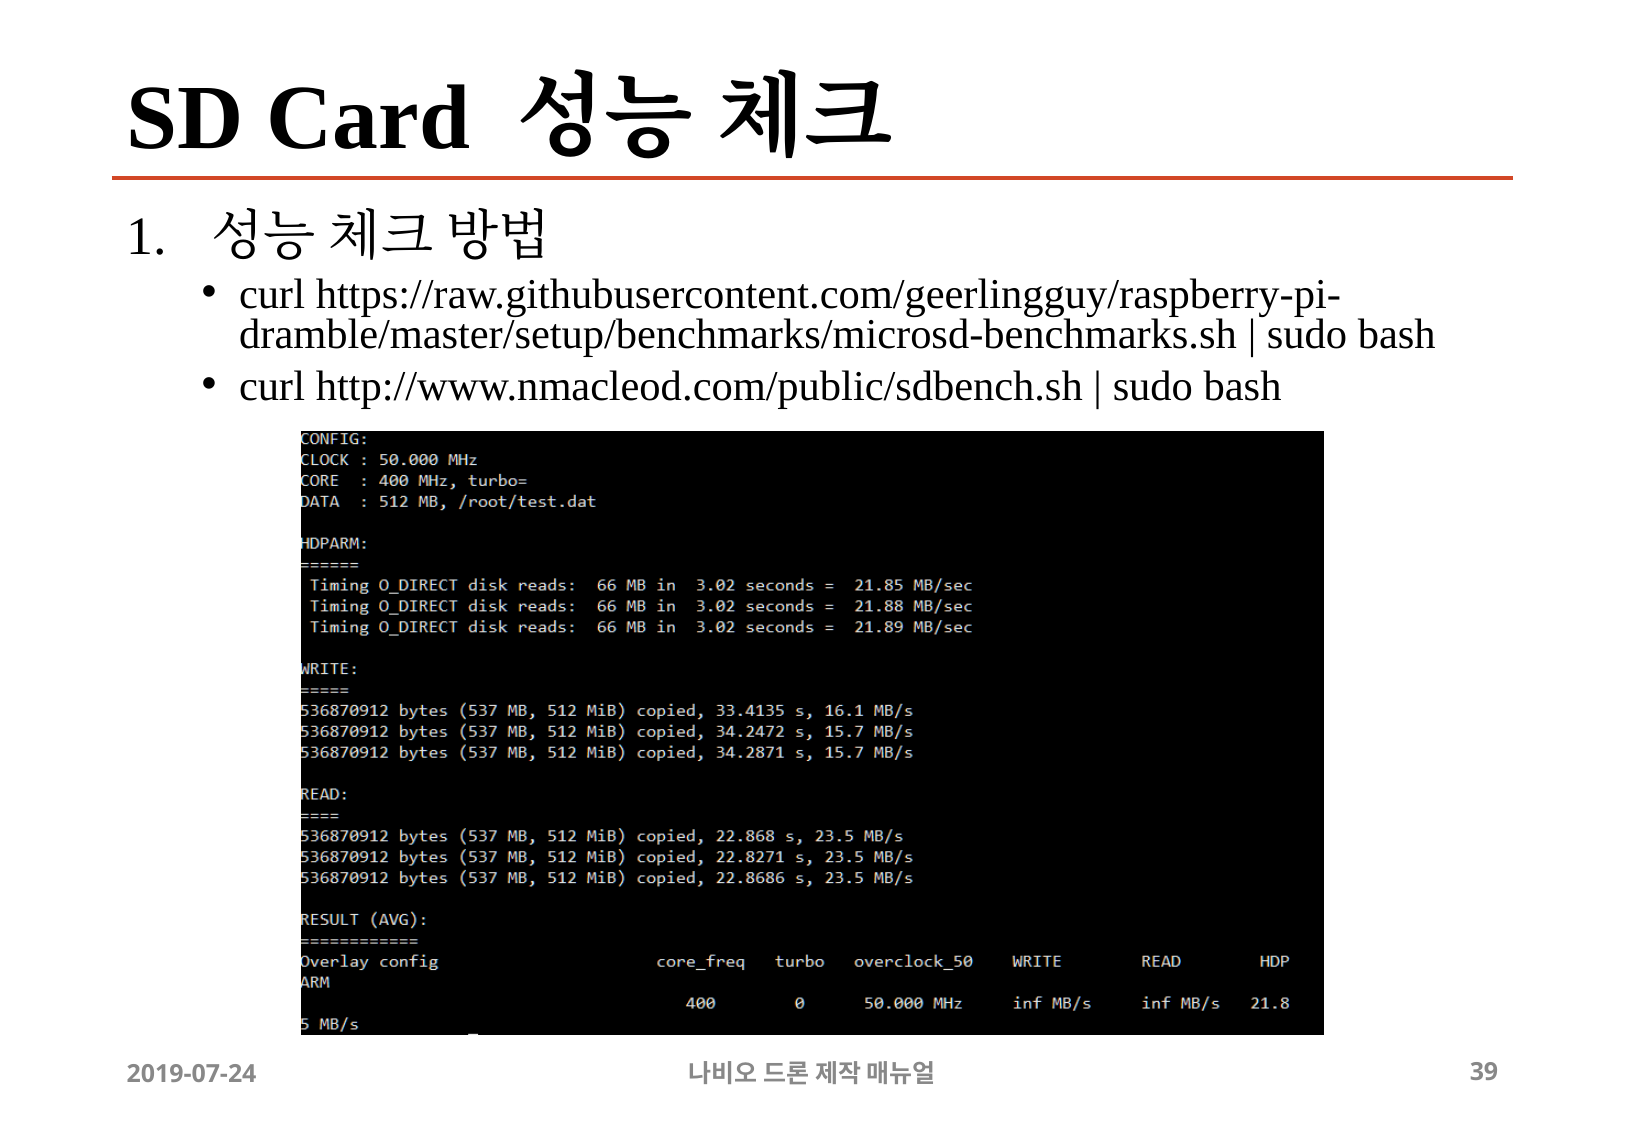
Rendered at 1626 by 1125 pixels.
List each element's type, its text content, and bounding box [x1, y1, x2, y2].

list 성능 체크 방법 curl https://raw.githubusercontent.com/geerlingguy/raspberry-pi-dramble/master/setup/benchmarks/microsd-benchmarks.sh | sudo bash curl http://www.nmacleod.com/public/sdbench.sh | sudo bash [111, 205, 1514, 424]
picture [300, 431, 1325, 1036]
slide_number ‹#› [1433, 1042, 1514, 1103]
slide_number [111, 1042, 303, 1103]
title SD Card 성능 체크 [111, 59, 1514, 179]
footer 나비오 드론 제작 매뉴얼 [538, 1045, 1087, 1103]
